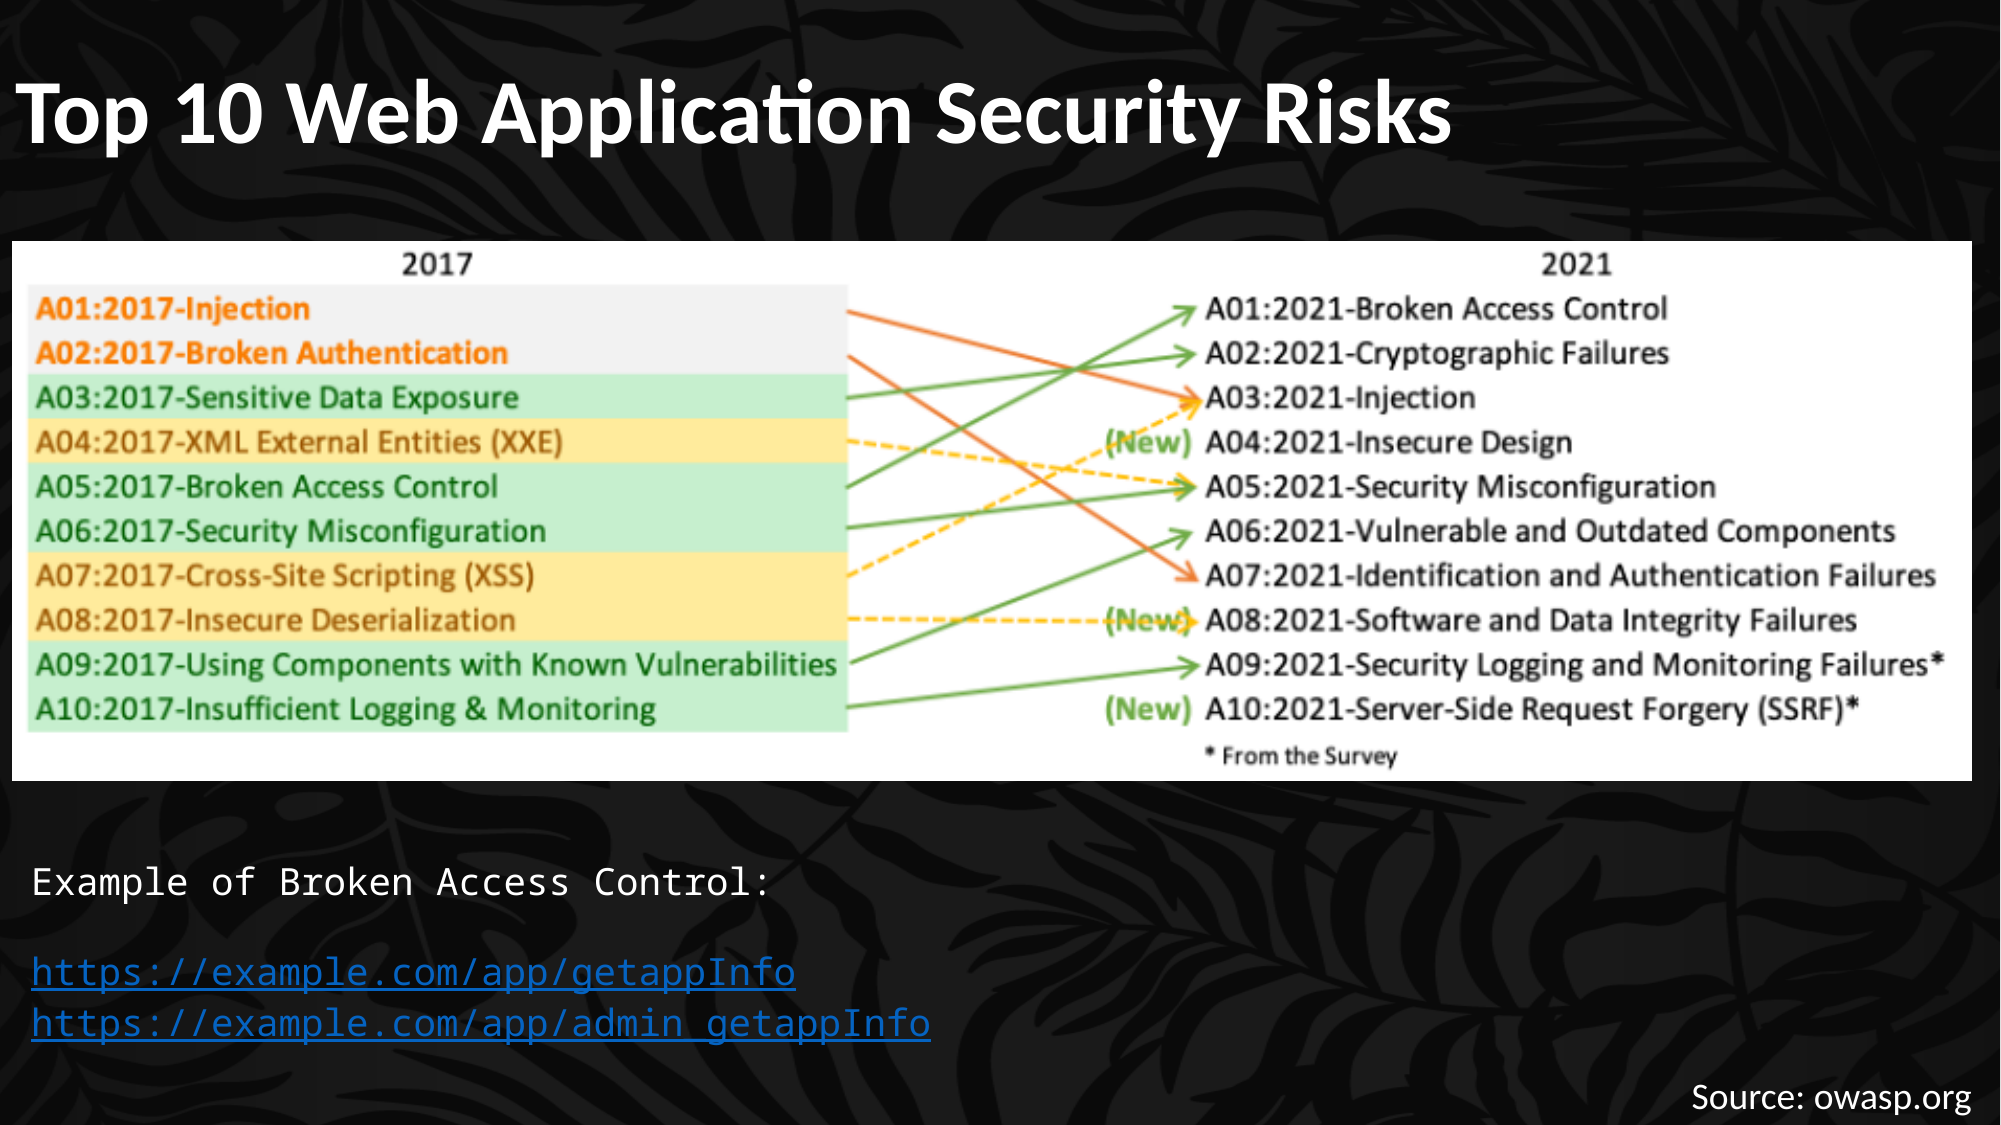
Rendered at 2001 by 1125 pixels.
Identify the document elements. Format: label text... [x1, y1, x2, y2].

picture [0, 0, 2001, 1125]
text_box Source: owasp.org [1676, 1064, 2000, 1125]
text_box Example of Broken Access Control: https://example.com/app/getappInfo https://example.com/app/admin_getappInfo [16, 850, 1330, 1058]
title Top 10 Web Application Security Risks [0, 59, 1863, 278]
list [12, 241, 1972, 781]
